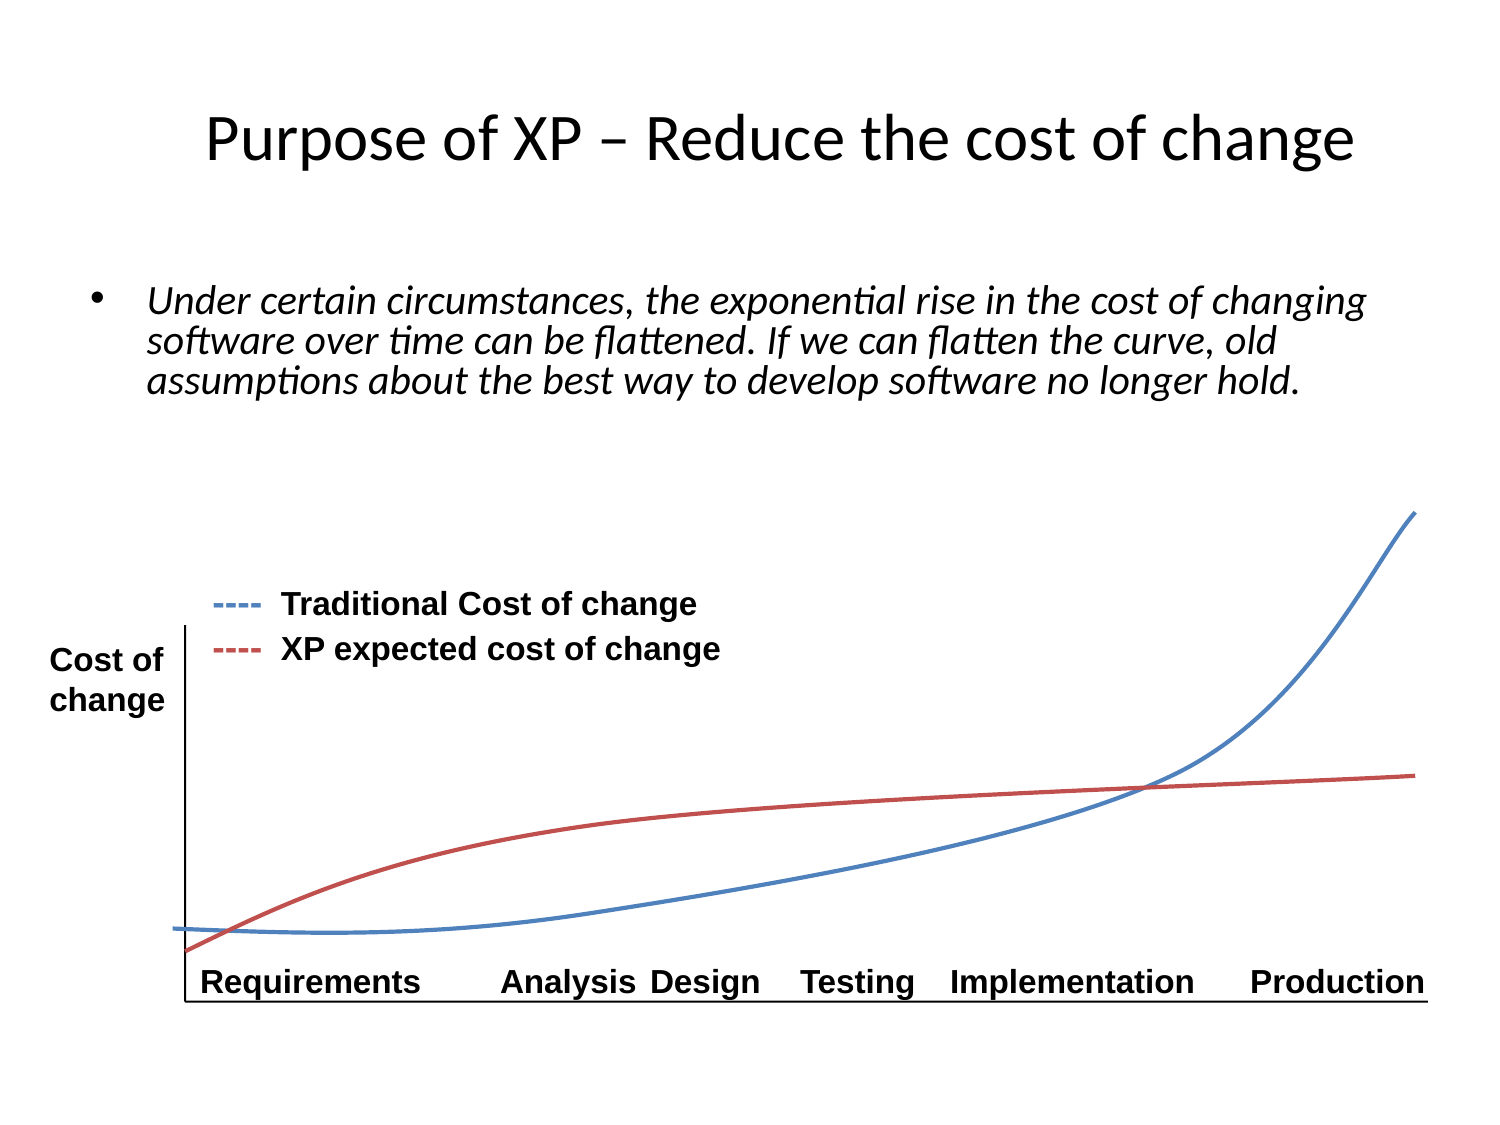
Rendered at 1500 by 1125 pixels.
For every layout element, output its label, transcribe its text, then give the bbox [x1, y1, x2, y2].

text_box Requirements Analysis Design Testing Implementation Production [185, 963, 1500, 1008]
title Purpose of XP – Reduce the cost of change [773, 43, 1500, 225]
text_box [321, 838, 985, 933]
text_box Cost of change [34, 612, 198, 726]
text_box [172, 512, 1416, 931]
text_box ---- Traditional Cost of change ---- XP expected cost of change [197, 537, 1064, 676]
text_box [27, 7, 773, 279]
text_box [185, 775, 1416, 952]
list Under certain circumstances, the exponential rise in the cost of changing software over time can be flattened. If we can flatten the curve, old assumptions about the best way to develop software no longer hold. [75, 274, 1443, 513]
